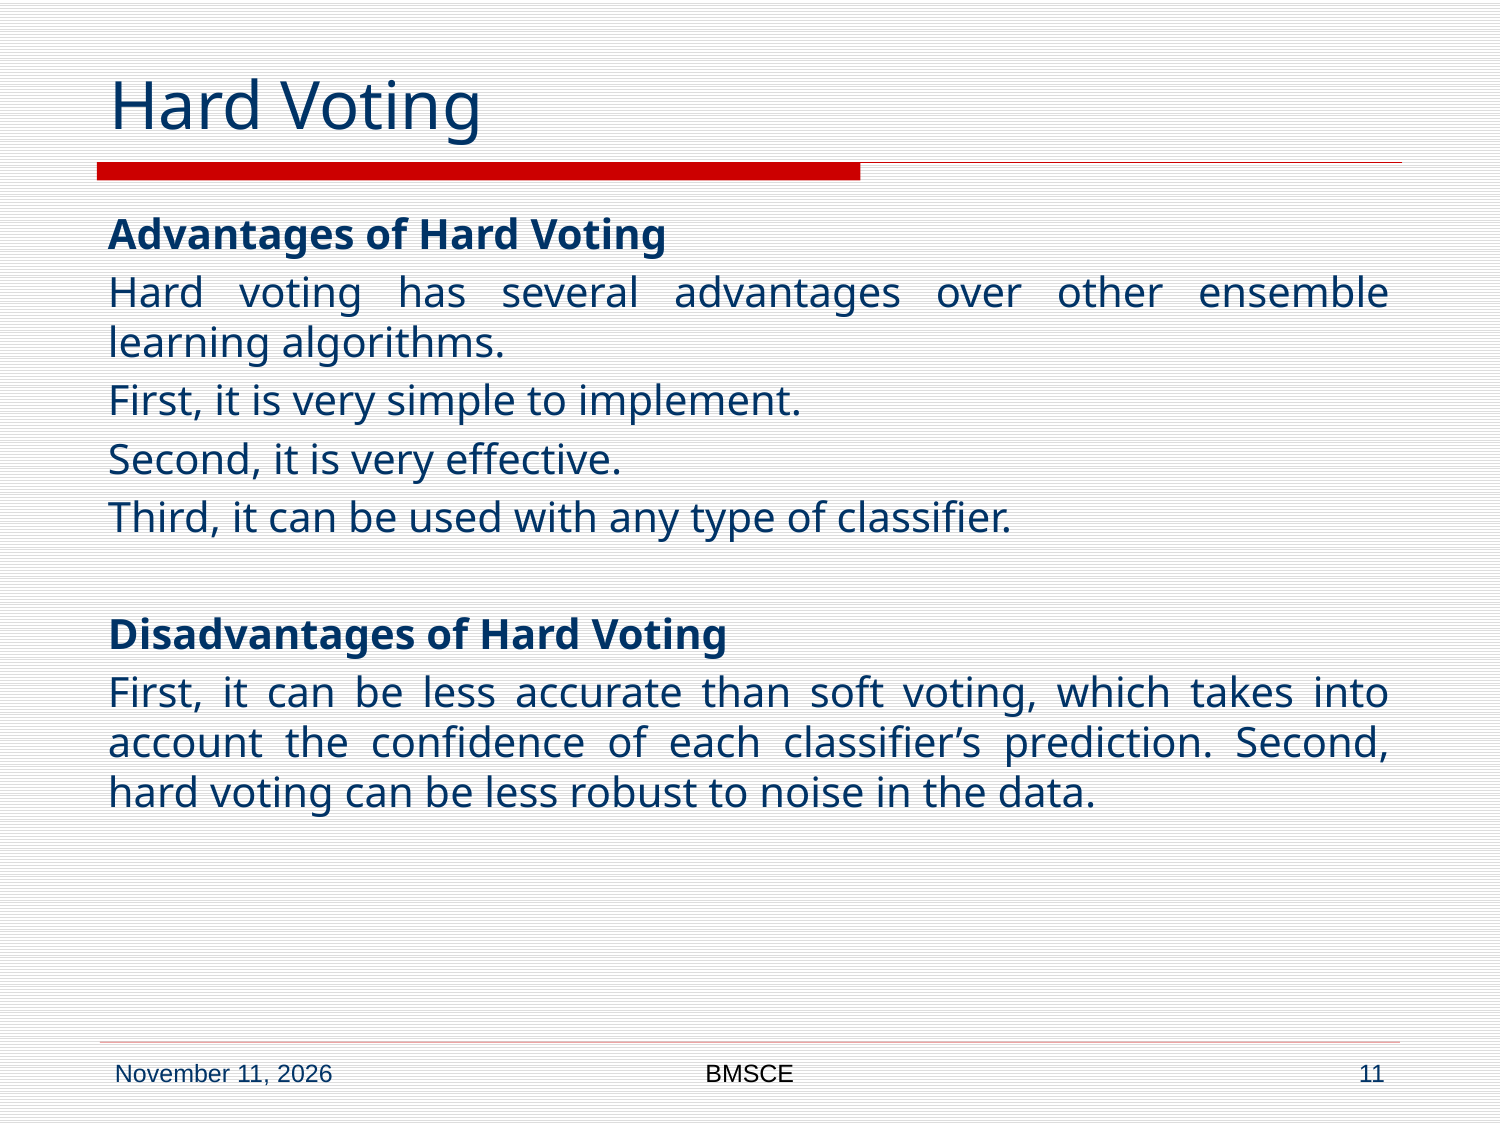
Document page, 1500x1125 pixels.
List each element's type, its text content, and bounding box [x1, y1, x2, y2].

title Hard Voting [94, 24, 1407, 150]
list Advantages of Hard Voting Hard voting has several advantages over other ensemble learning algorithms. First, it is very simple to implement. Second, it is very effective. Third, it can be used with any type of classifier. Disadvantages of Hard Voting First, it can be less accurate than soft voting, which takes into account the confidence of each classifier’s prediction. Second, hard voting can be less robust to noise in the data. [92, 200, 1406, 1025]
slide_number 11 [1074, 1049, 1401, 1103]
footer BMSCE [512, 1049, 988, 1103]
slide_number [99, 1049, 426, 1103]
